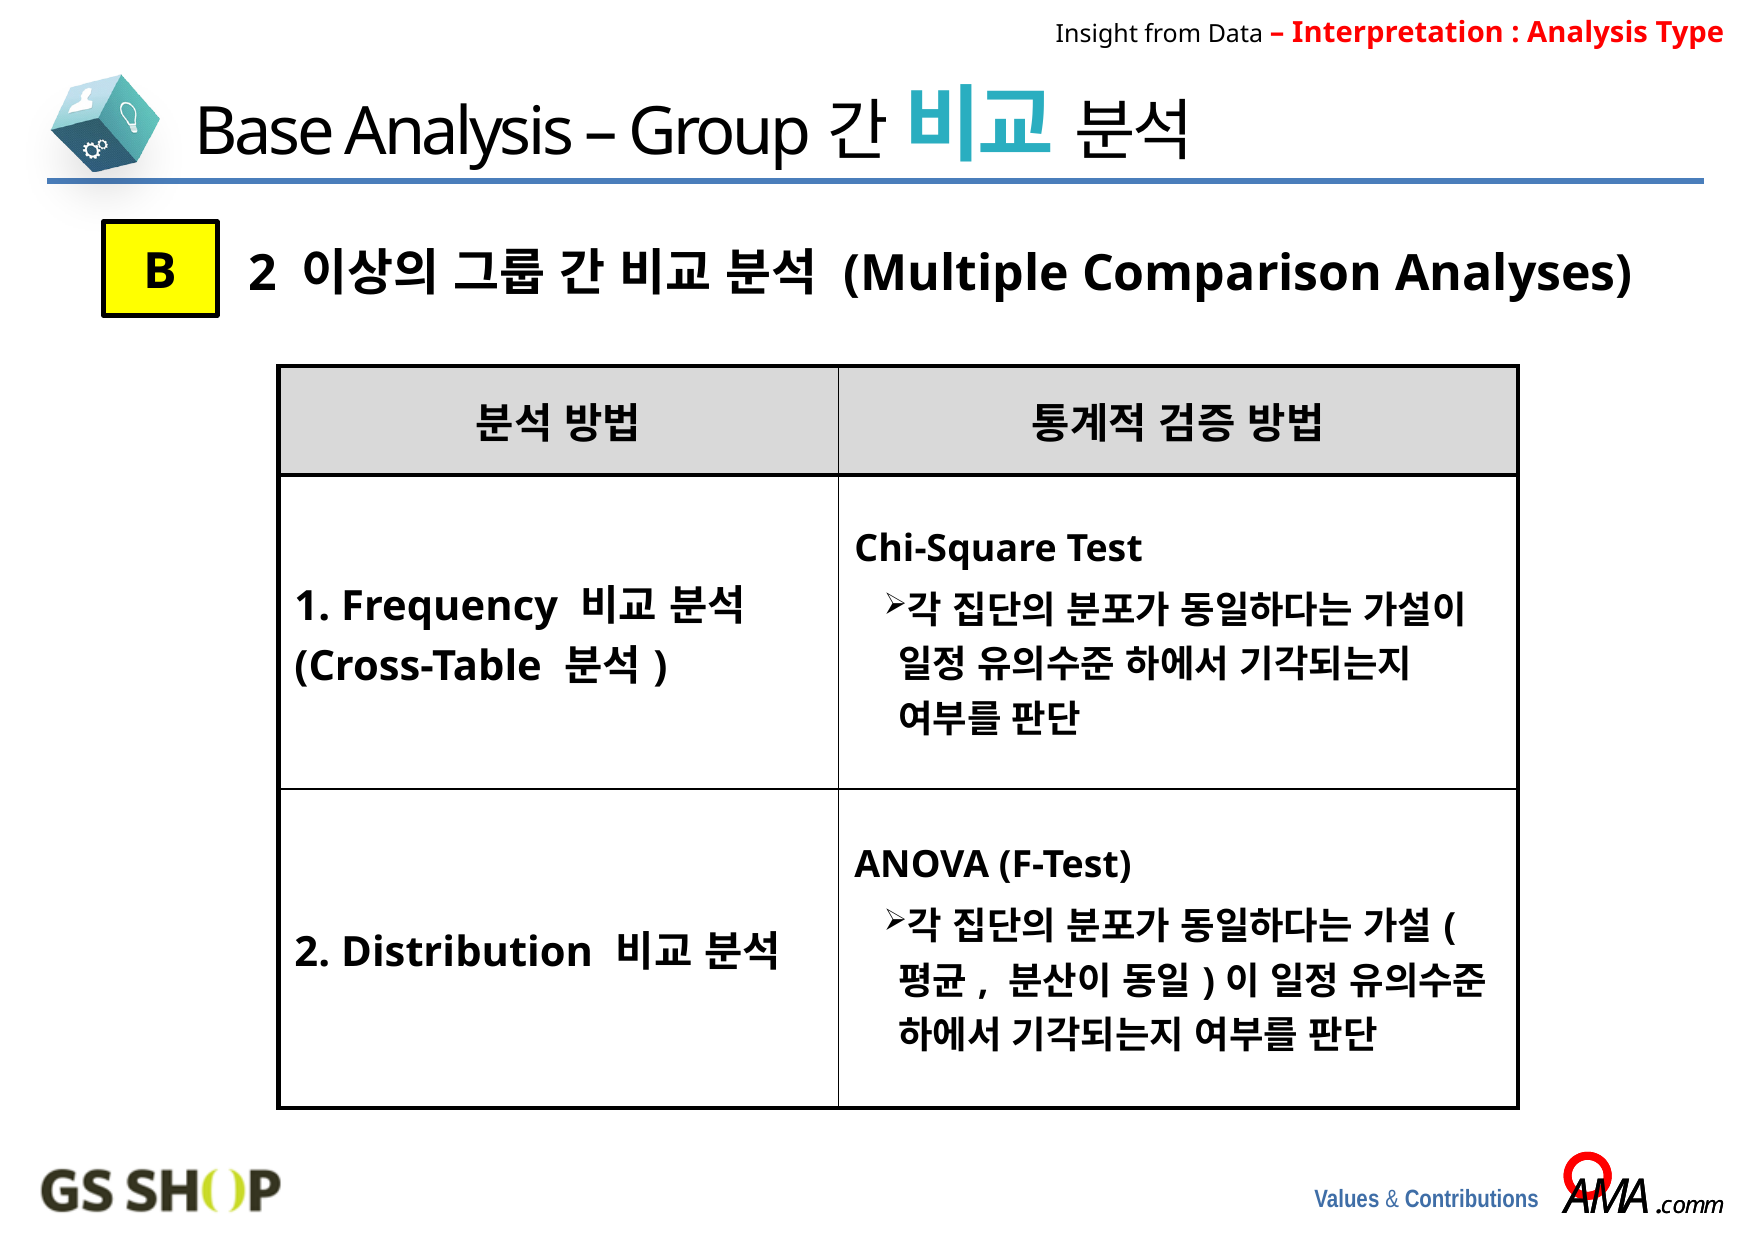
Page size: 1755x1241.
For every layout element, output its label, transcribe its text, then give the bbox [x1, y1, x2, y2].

text_box Insight from Data – Interpretation : Analysis Type [981, 5, 1740, 56]
picture [39, 1163, 287, 1217]
table_cell Chi-Square Test 각 집단의 분포가 동일하다는 가설이 일정 유의수준 하에서 기각되는지 여부를 판단 [839, 477, 1516, 788]
text_box B [103, 221, 218, 316]
table_header 통계적 검증 방법 [839, 368, 1516, 473]
table_cell ANOVA (F-Test) 각 집단의 분포가 동일하다는 가설(평균, 분산이 동일)이 일정 유의수준 하에서 기각되는지 여부를 판단 [839, 790, 1516, 1106]
text_box Base Analysis – Group간 비교 분석 [176, 72, 1706, 170]
table_header 분석 방법 [281, 368, 838, 473]
picture [50, 74, 160, 172]
table_cell 1. Frequency 비교 분석 (Cross-Table 분석) [281, 477, 838, 788]
text_box 2 이상의 그룹 간 비교 분석 (Multiple Comparison Analyses) [231, 232, 1703, 309]
table_cell 2. Distribution 비교 분석 [281, 790, 838, 1106]
